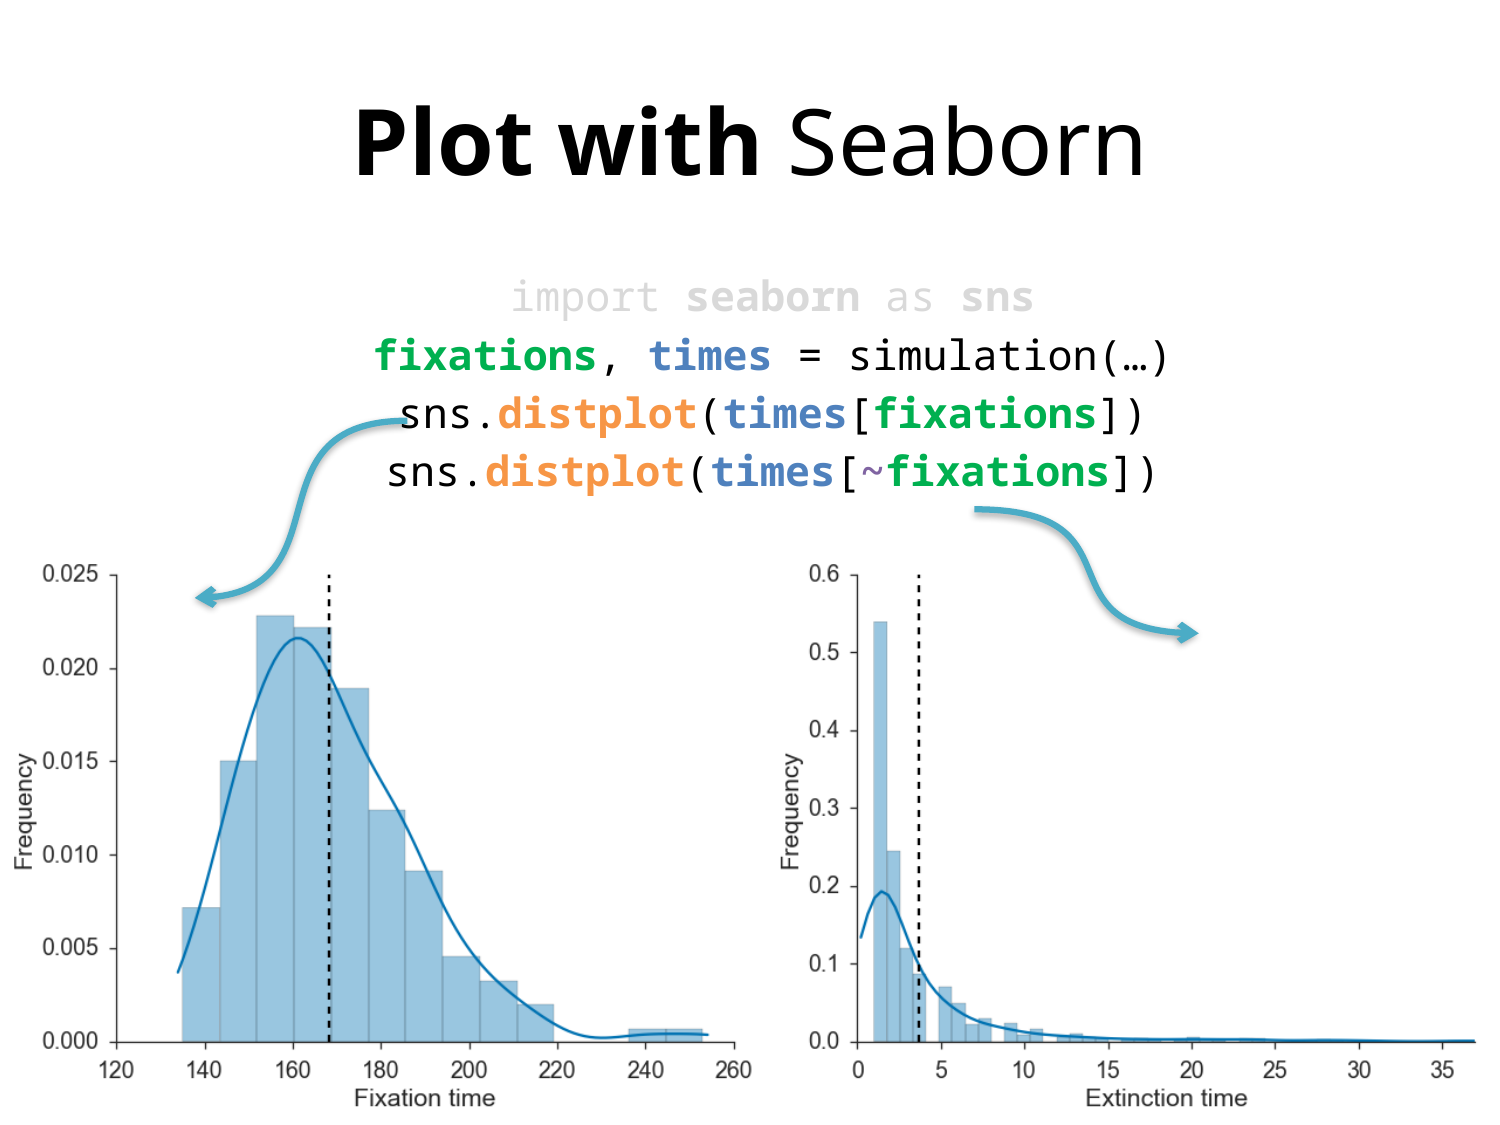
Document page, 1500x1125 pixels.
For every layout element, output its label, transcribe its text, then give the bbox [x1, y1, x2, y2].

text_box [974, 509, 1199, 634]
picture [5, 556, 1483, 1118]
title Plot with Seaborn [75, 45, 1425, 233]
list import seaborn as sns fixations, times = simulation(…) sns.distplot(times[fixations]) sns.distplot(times[~fixations]) [75, 262, 1471, 554]
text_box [194, 420, 408, 599]
